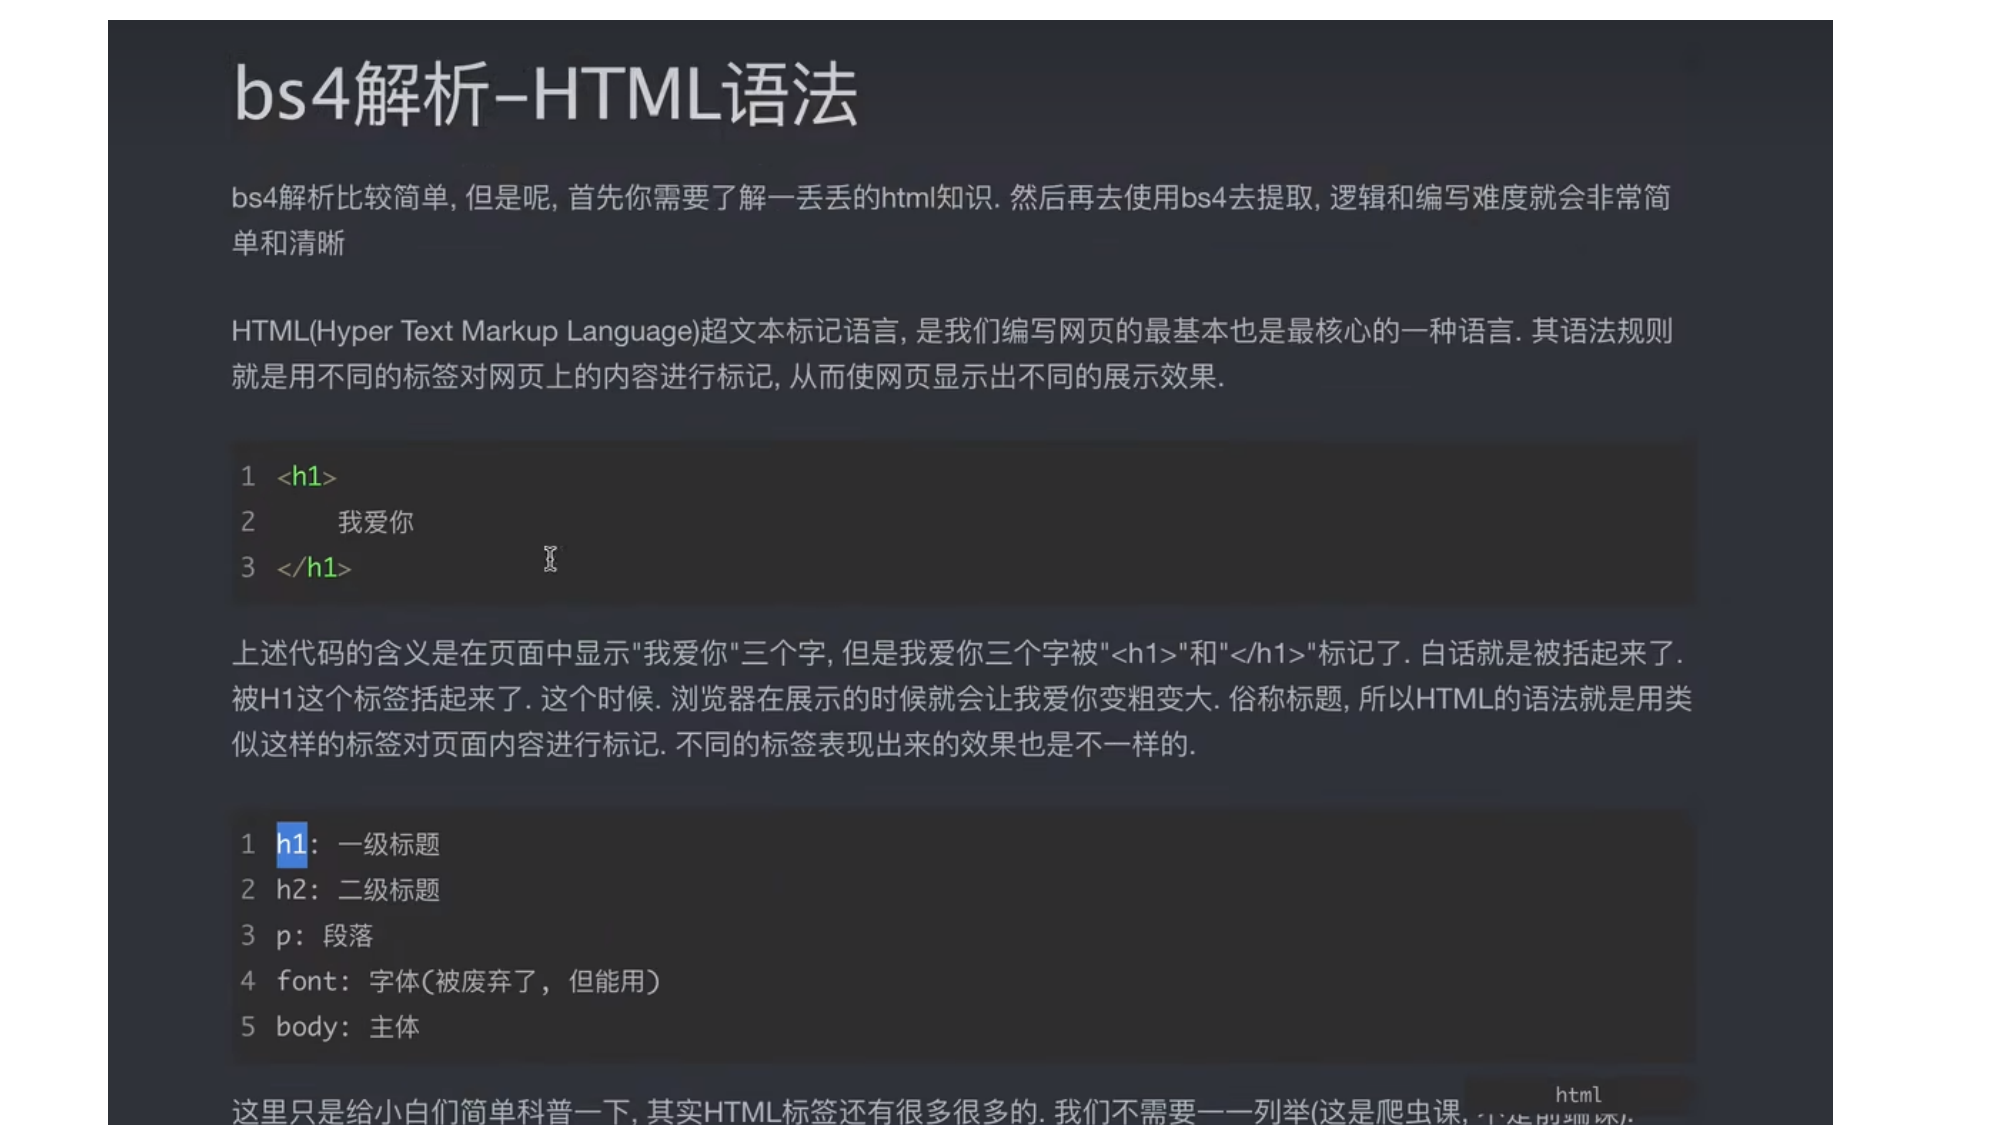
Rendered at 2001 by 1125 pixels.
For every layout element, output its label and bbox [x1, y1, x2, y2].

picture [108, 19, 1833, 1125]
